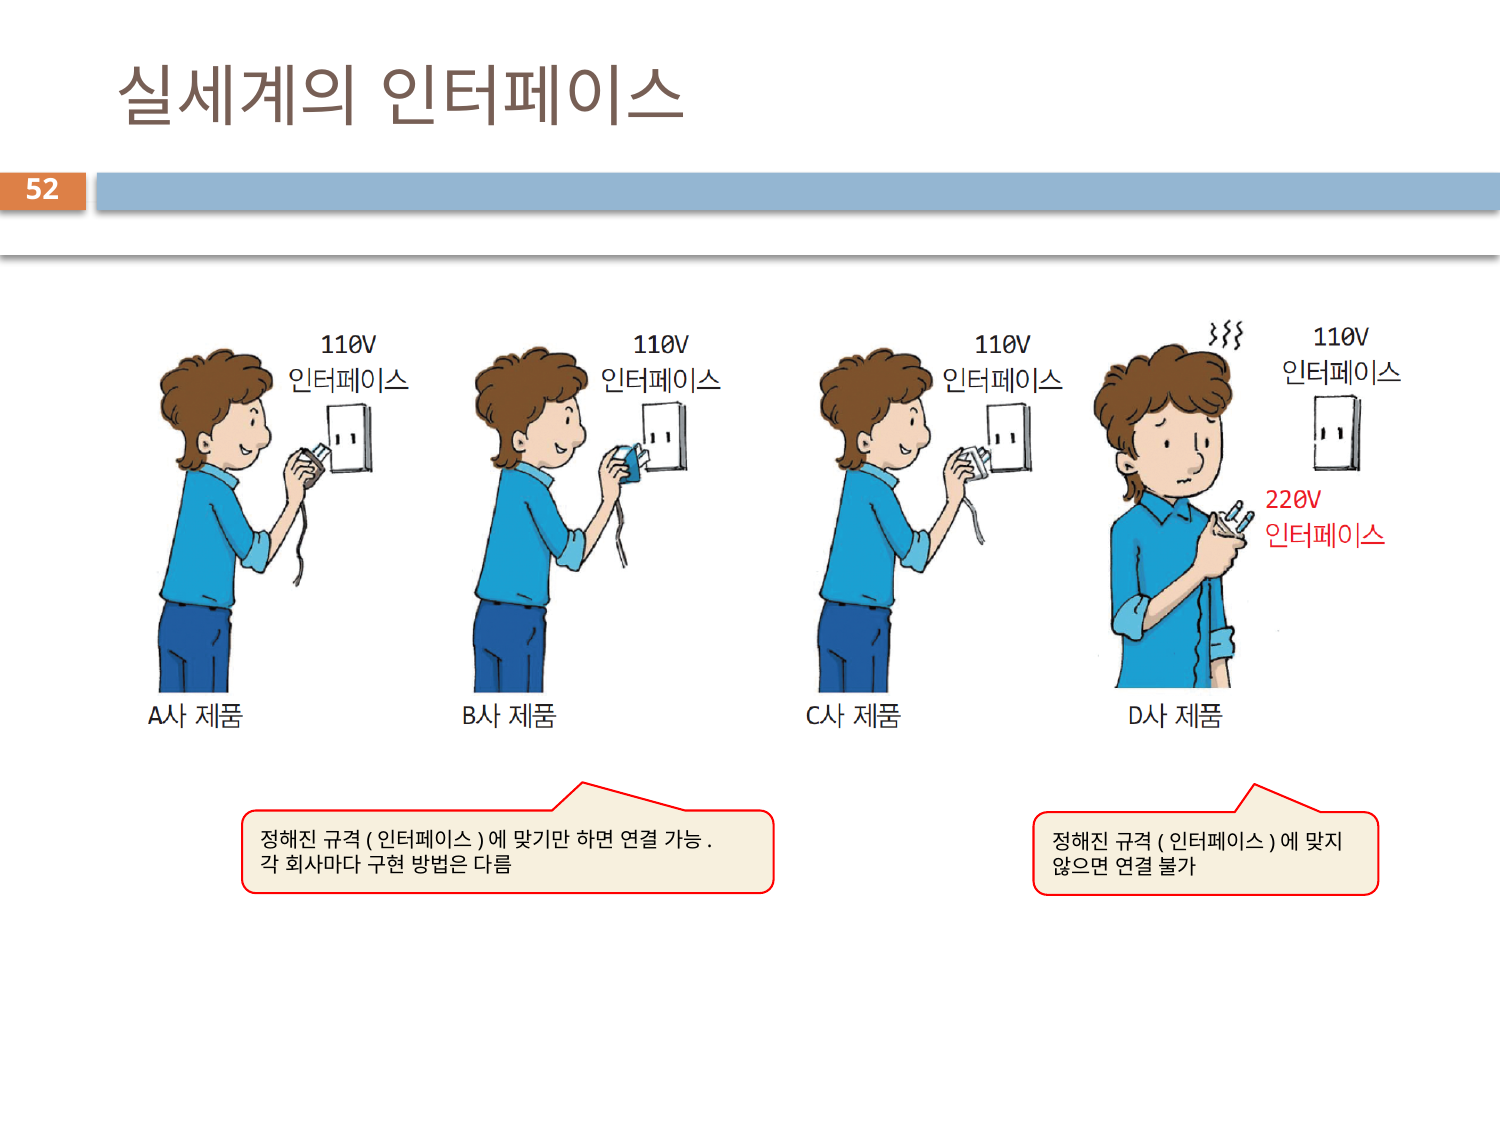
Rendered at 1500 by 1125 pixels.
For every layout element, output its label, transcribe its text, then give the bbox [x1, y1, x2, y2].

text_box 정해진 규격(인터페이스)에 맞지 않으면 연결 불가 [1031, 782, 1380, 897]
title 실세계의 인터페이스 [100, 37, 1438, 149]
picture [111, 302, 1411, 764]
slide_number 52 [0, 170, 87, 211]
text_box 정해진 규격(인터페이스)에 맞기만 하면 연결 가능. 각 회사마다 구현 방법은 다름 [240, 780, 776, 895]
